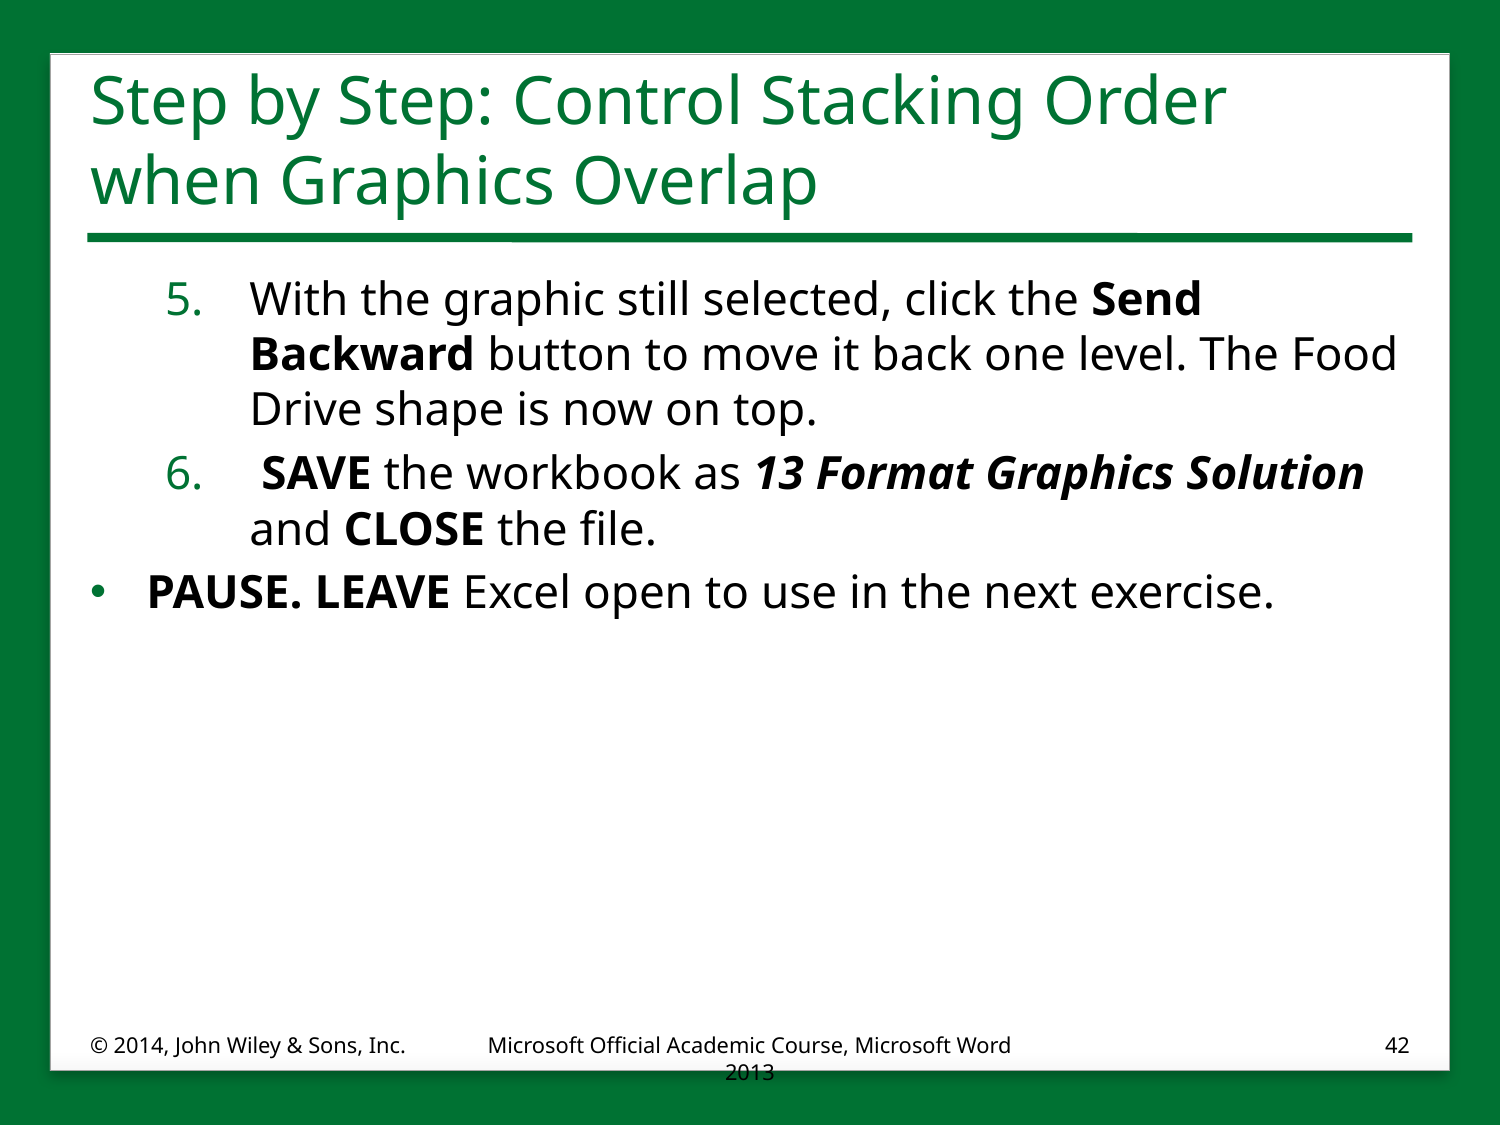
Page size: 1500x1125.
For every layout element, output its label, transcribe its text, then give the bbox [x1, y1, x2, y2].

footer Microsoft Official Academic Course, Microsoft Word 2013 [449, 1024, 1051, 1103]
list With the graphic still selected, click the Send Backward button to move it back one level. The Food Drive shape is now on top. SAVE the workbook as 13 Format Graphics Solution and CLOSE the file. PAUSE. LEAVE Excel open to use in the next exercise. [75, 262, 1425, 1063]
slide_number 42 [1074, 1024, 1426, 1103]
title Step by Step: Control Stacking Order when Graphics Overlap [74, 74, 1426, 226]
slide_number © 2014, John Wiley & Sons, Inc. [74, 1024, 426, 1103]
